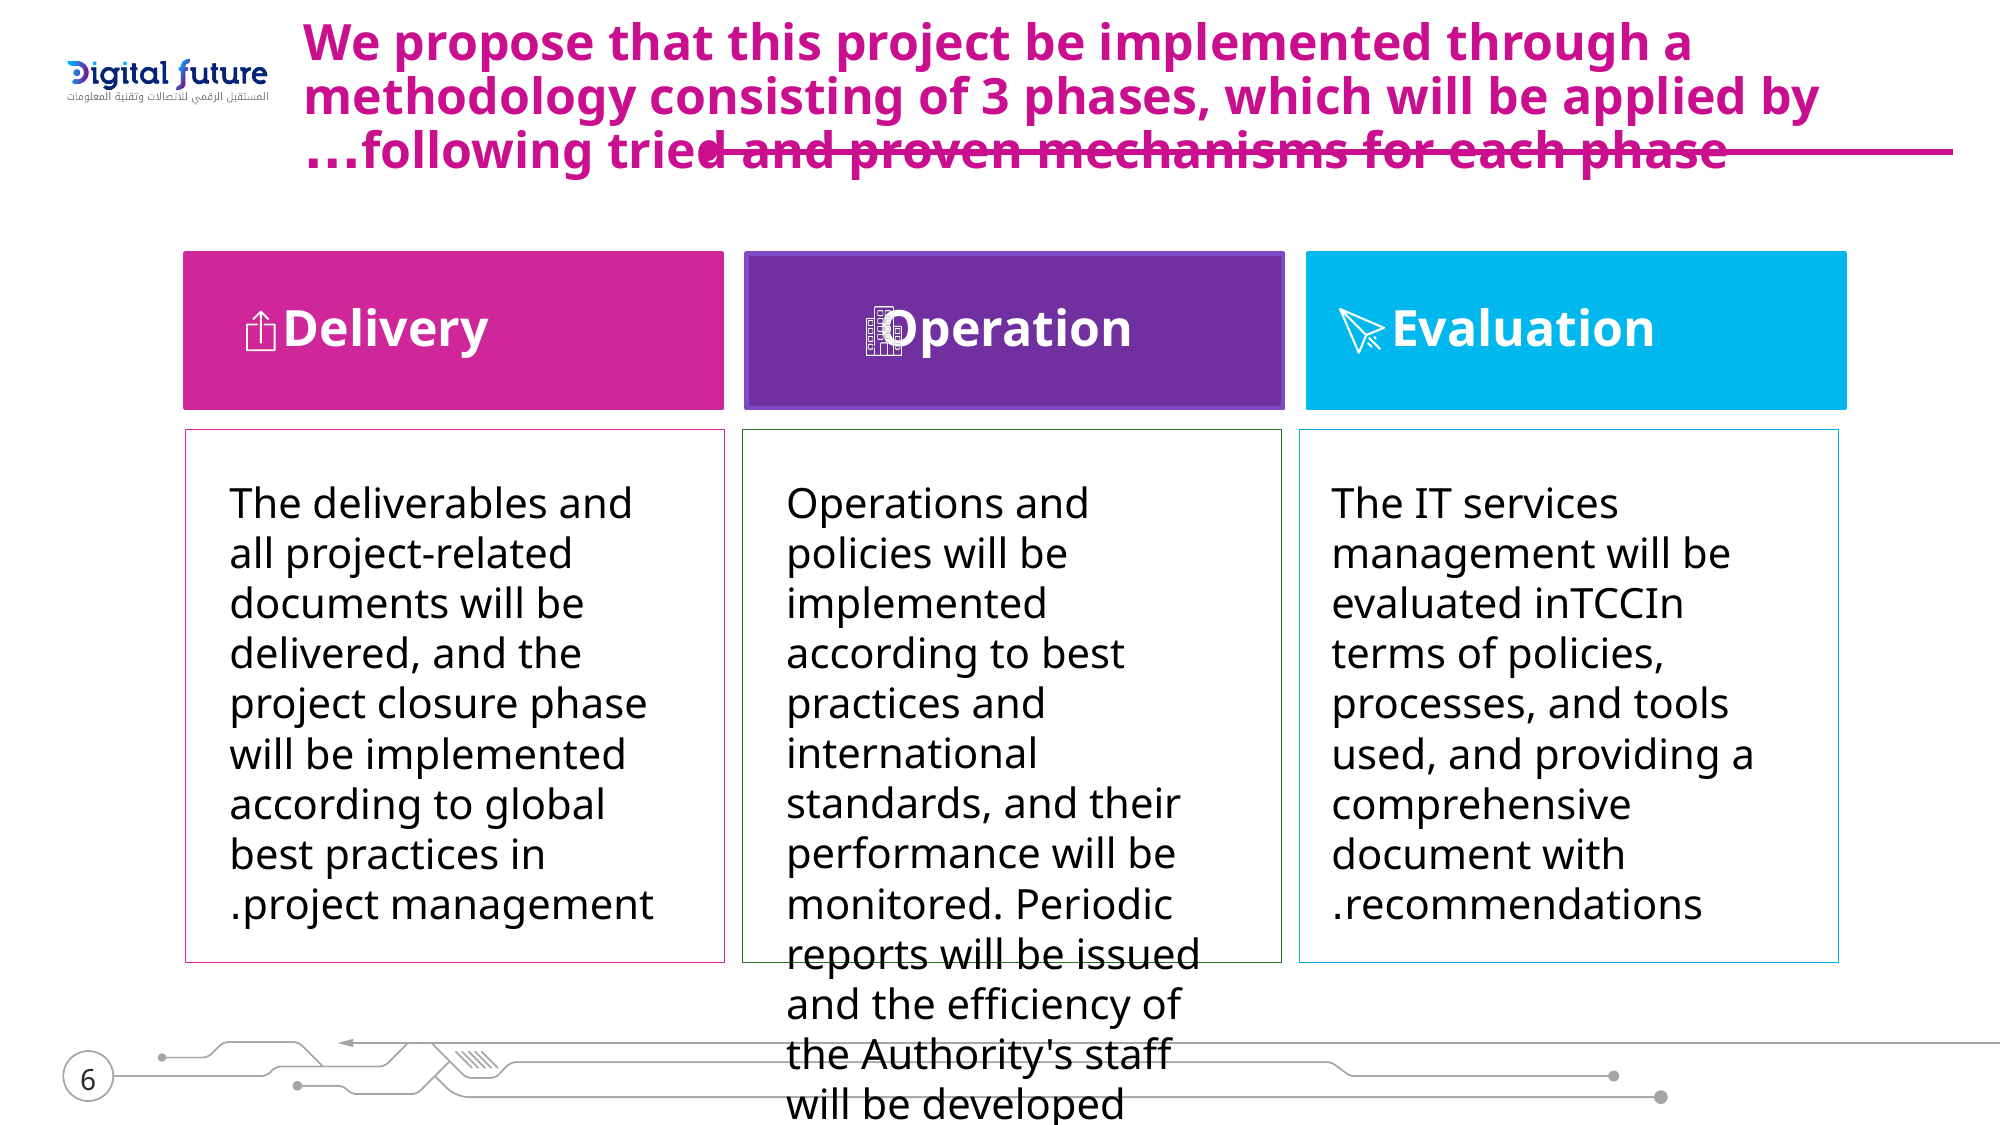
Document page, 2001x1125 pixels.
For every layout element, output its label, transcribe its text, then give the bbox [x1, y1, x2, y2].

text_box [746, 253, 1284, 409]
text_box [1338, 307, 1385, 354]
text_box Operations and policies will be implemented according to best practices and international standards, and their performance will be monitored. Periodic reports will be issued and the efficiency of the Authority's staff will be developed through workshops and on-the-job training. [771, 469, 1253, 1125]
picture [866, 306, 902, 356]
text_box We propose that this project be implemented through a methodology consisting of 3 phases, which will be applied by following tried and proven mechanisms for each phase... [296, 58, 1912, 138]
picture [1253, 1017, 2000, 1125]
text_box [742, 429, 1282, 963]
text_box The deliverables and all project-related documents will be delivered, and the project closure phase will be implemented according to global best practices in project management. [214, 469, 696, 935]
text_box Delivery [282, 288, 626, 364]
text_box [185, 253, 723, 409]
picture [62, 56, 273, 107]
text_box Evaluation [1391, 288, 1734, 364]
picture [0, 1017, 771, 1125]
text_box [185, 429, 725, 963]
text_box Operation [879, 288, 1222, 364]
text_box [1307, 253, 1845, 409]
text_box [1299, 429, 1839, 963]
text_box The IT services management will be evaluated inTCCIn terms of policies, processes, and tools used, and providing a comprehensive document with recommendations. [1316, 469, 1798, 935]
text_box [246, 310, 276, 352]
